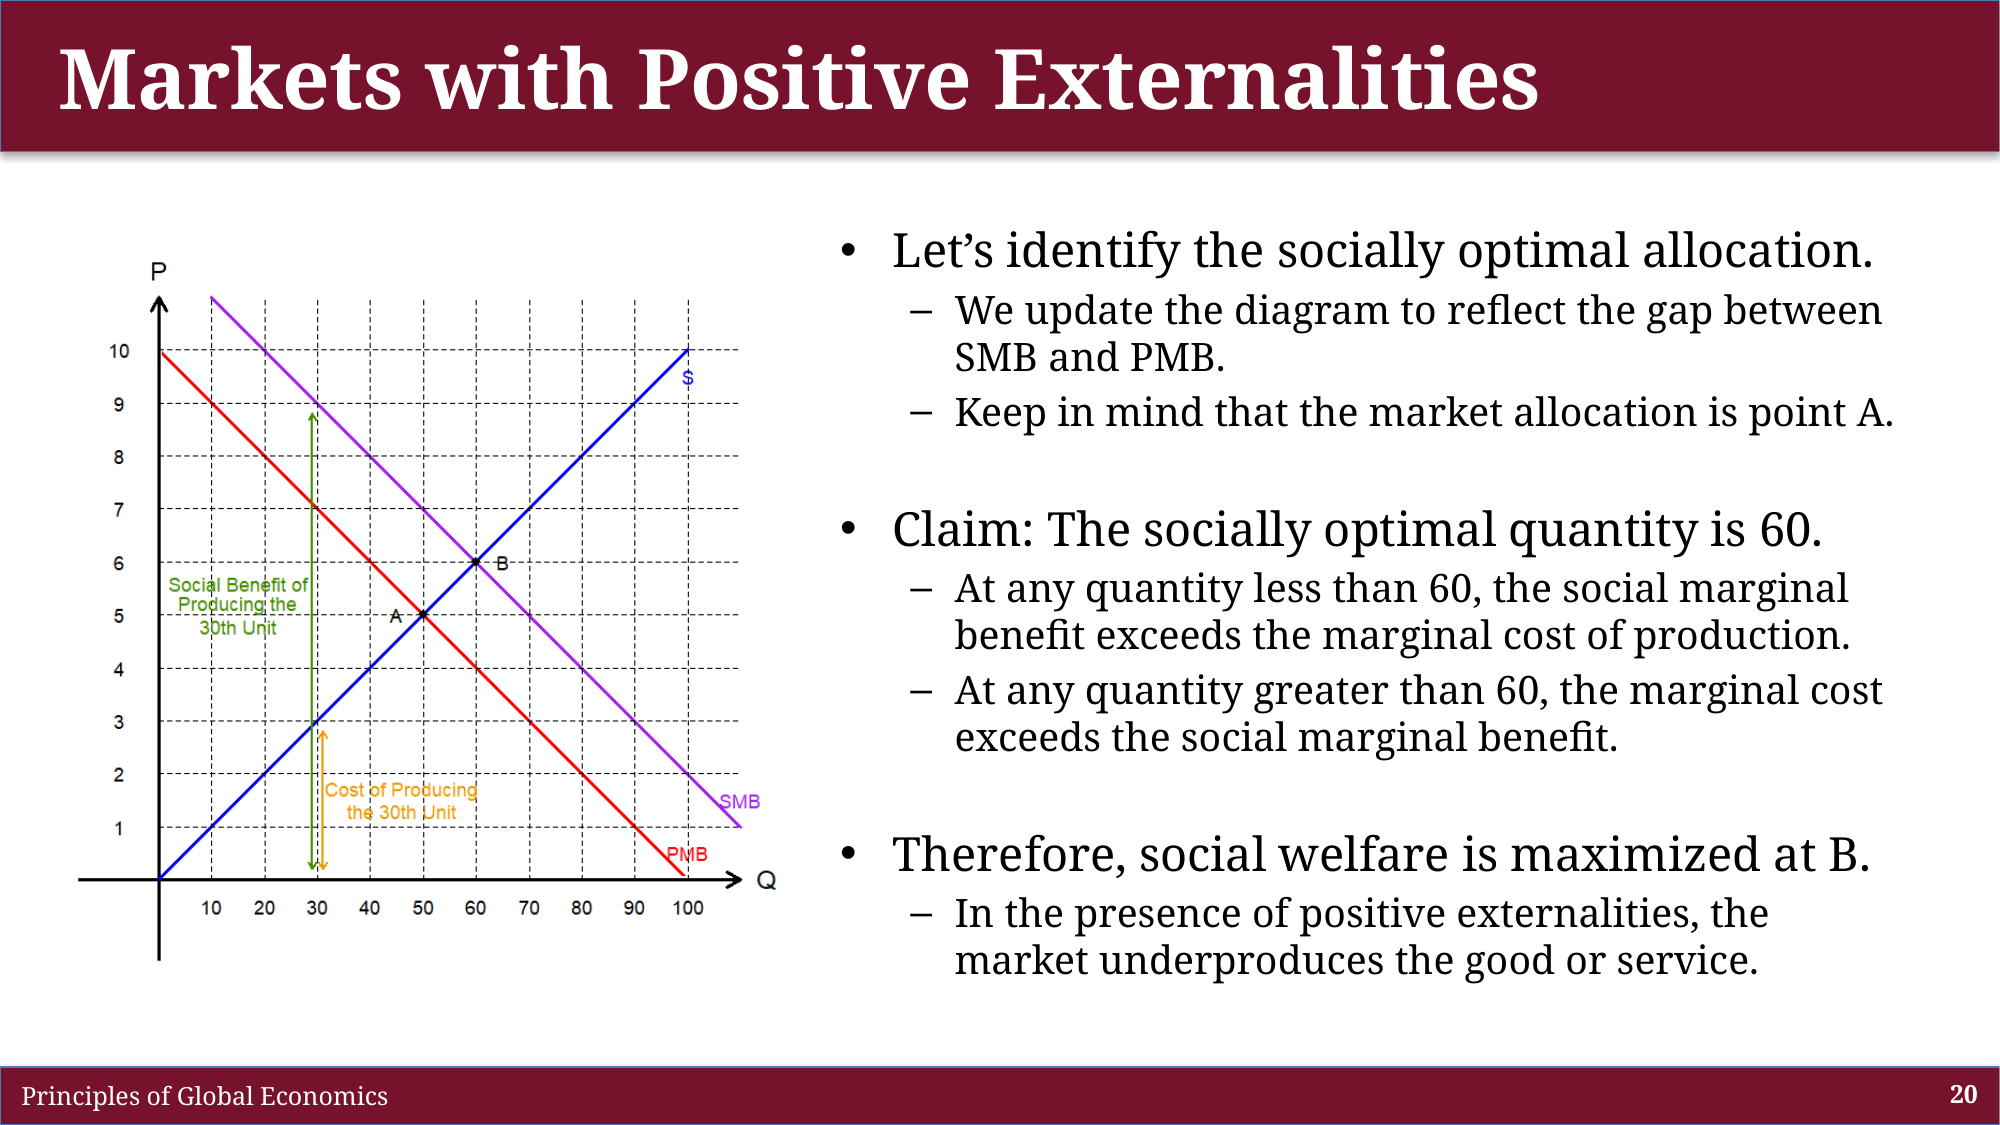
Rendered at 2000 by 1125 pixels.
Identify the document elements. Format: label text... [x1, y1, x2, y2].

text_box [475, 1066, 1649, 1125]
slide_number 20 [1649, 1066, 2000, 1125]
footer Principles of Global Economics [0, 1066, 475, 1125]
title Markets with Positive Externalities [0, 0, 2000, 152]
list Let’s identify the socially optimal allocation. We update the diagram to reflect the gap between SMB and PMB. Keep in mind that the market allocation is point A. Claim: The socially optimal quantity is 60. At any quantity less than 60, the social marginal benefit exceeds the marginal cost of production. At any quantity greater than 60, the marginal cost exceeds the social marginal benefit. Therefore, social welfare is maximized at B. In the presence of positive externalities, the market underproduces the good or service. [825, 213, 1911, 1047]
picture [74, 213, 826, 964]
